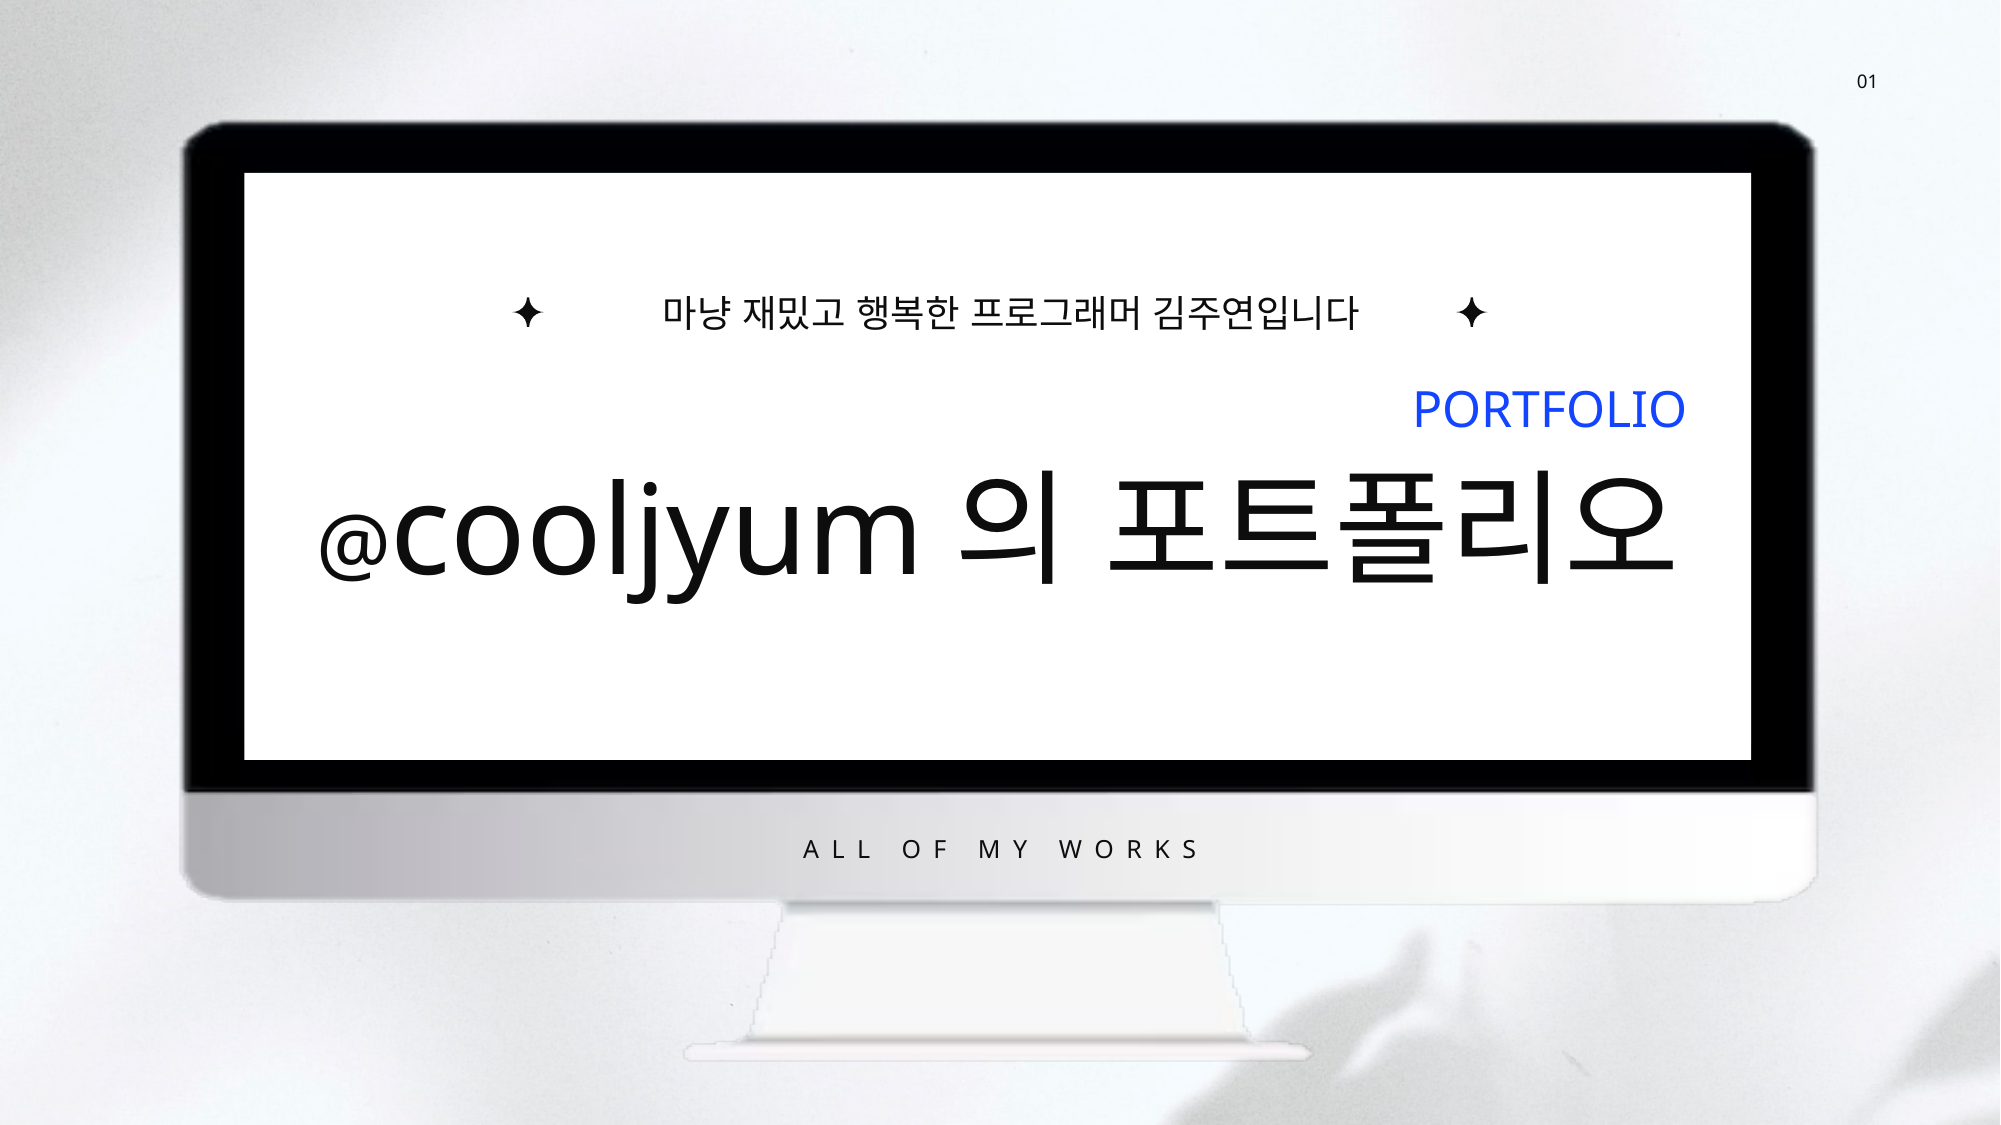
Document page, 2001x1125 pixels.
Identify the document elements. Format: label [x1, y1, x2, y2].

text_box [512, 282, 1488, 343]
picture [0, 0, 2000, 1125]
